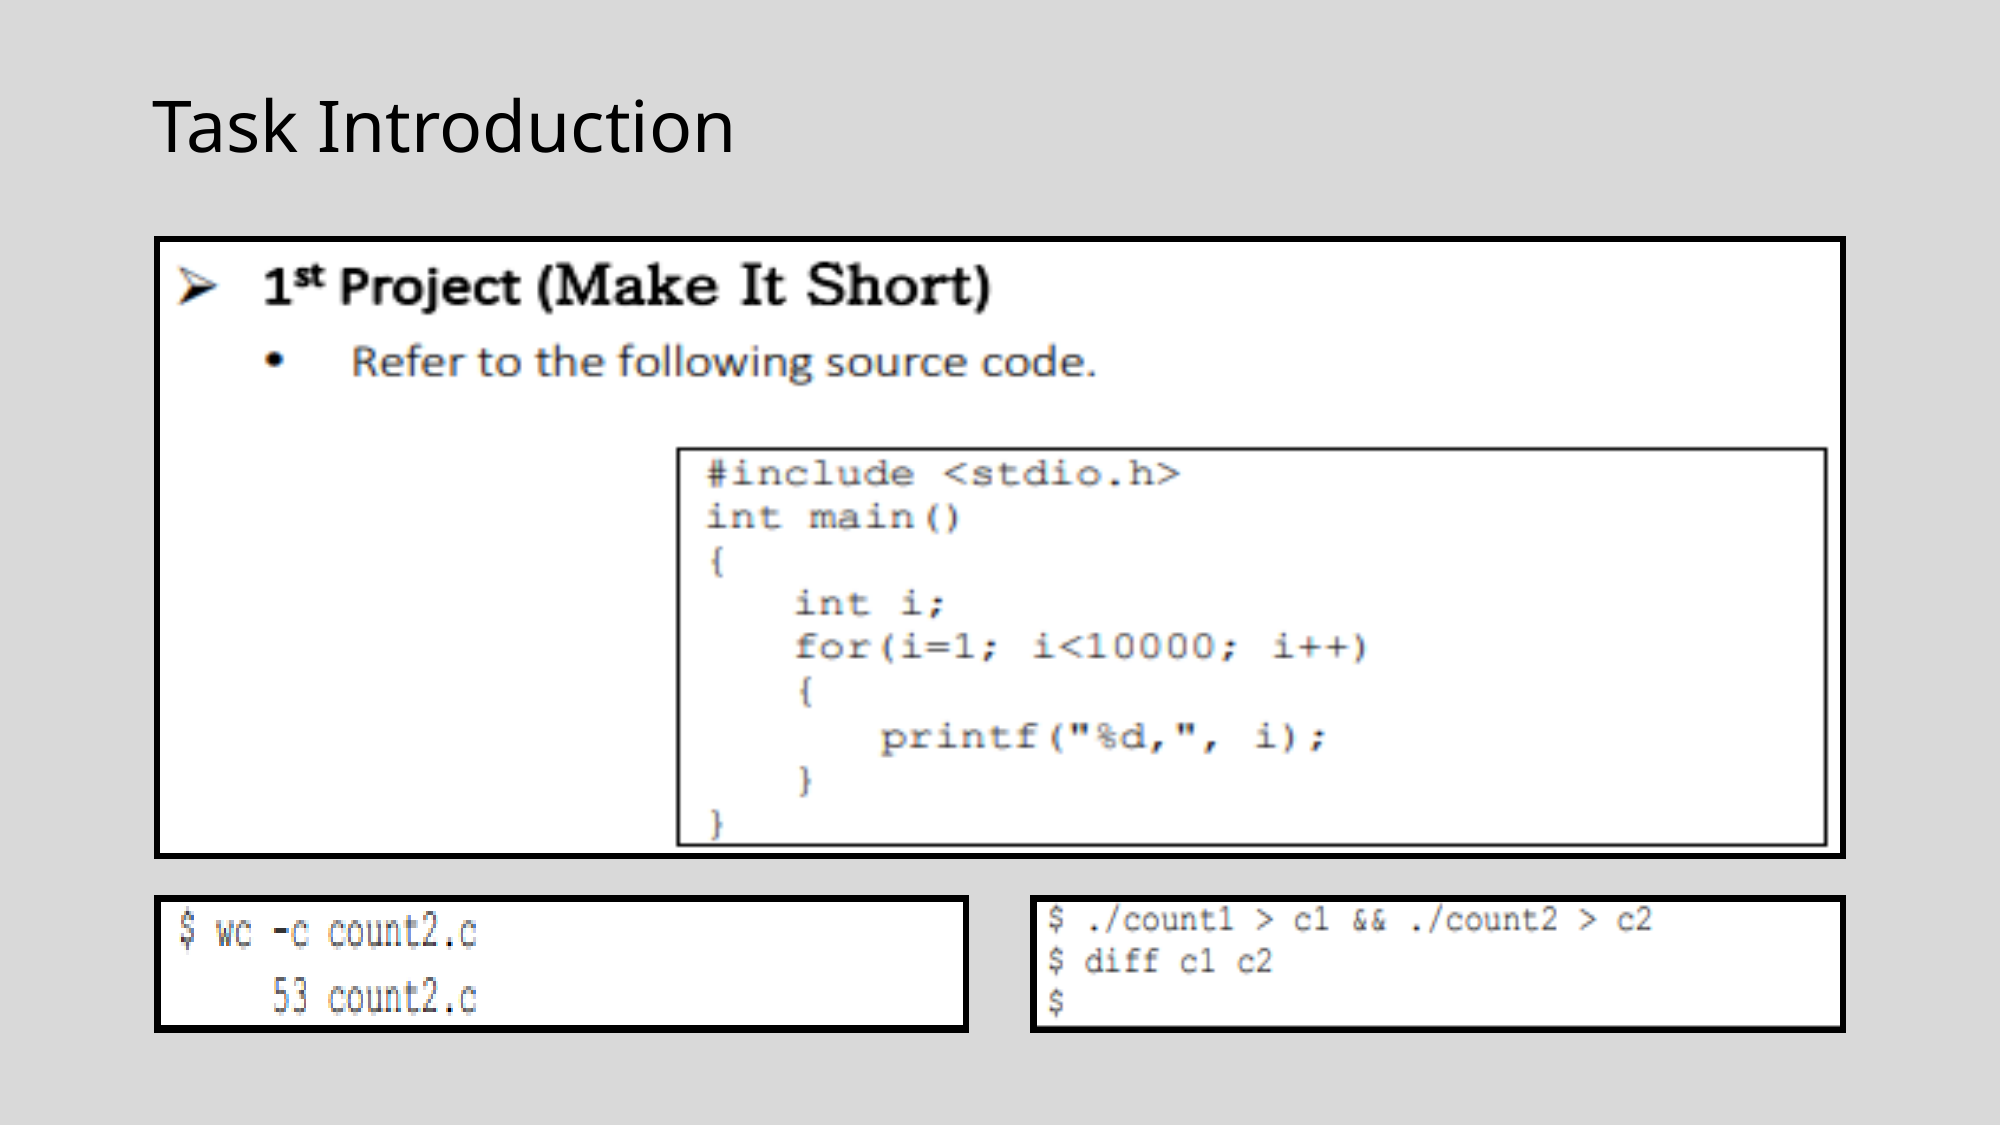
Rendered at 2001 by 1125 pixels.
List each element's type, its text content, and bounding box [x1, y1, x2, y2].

title Task Introduction [137, 59, 841, 199]
text_box [156, 897, 967, 1031]
text_box [156, 238, 1844, 857]
text_box [1033, 897, 1844, 1031]
